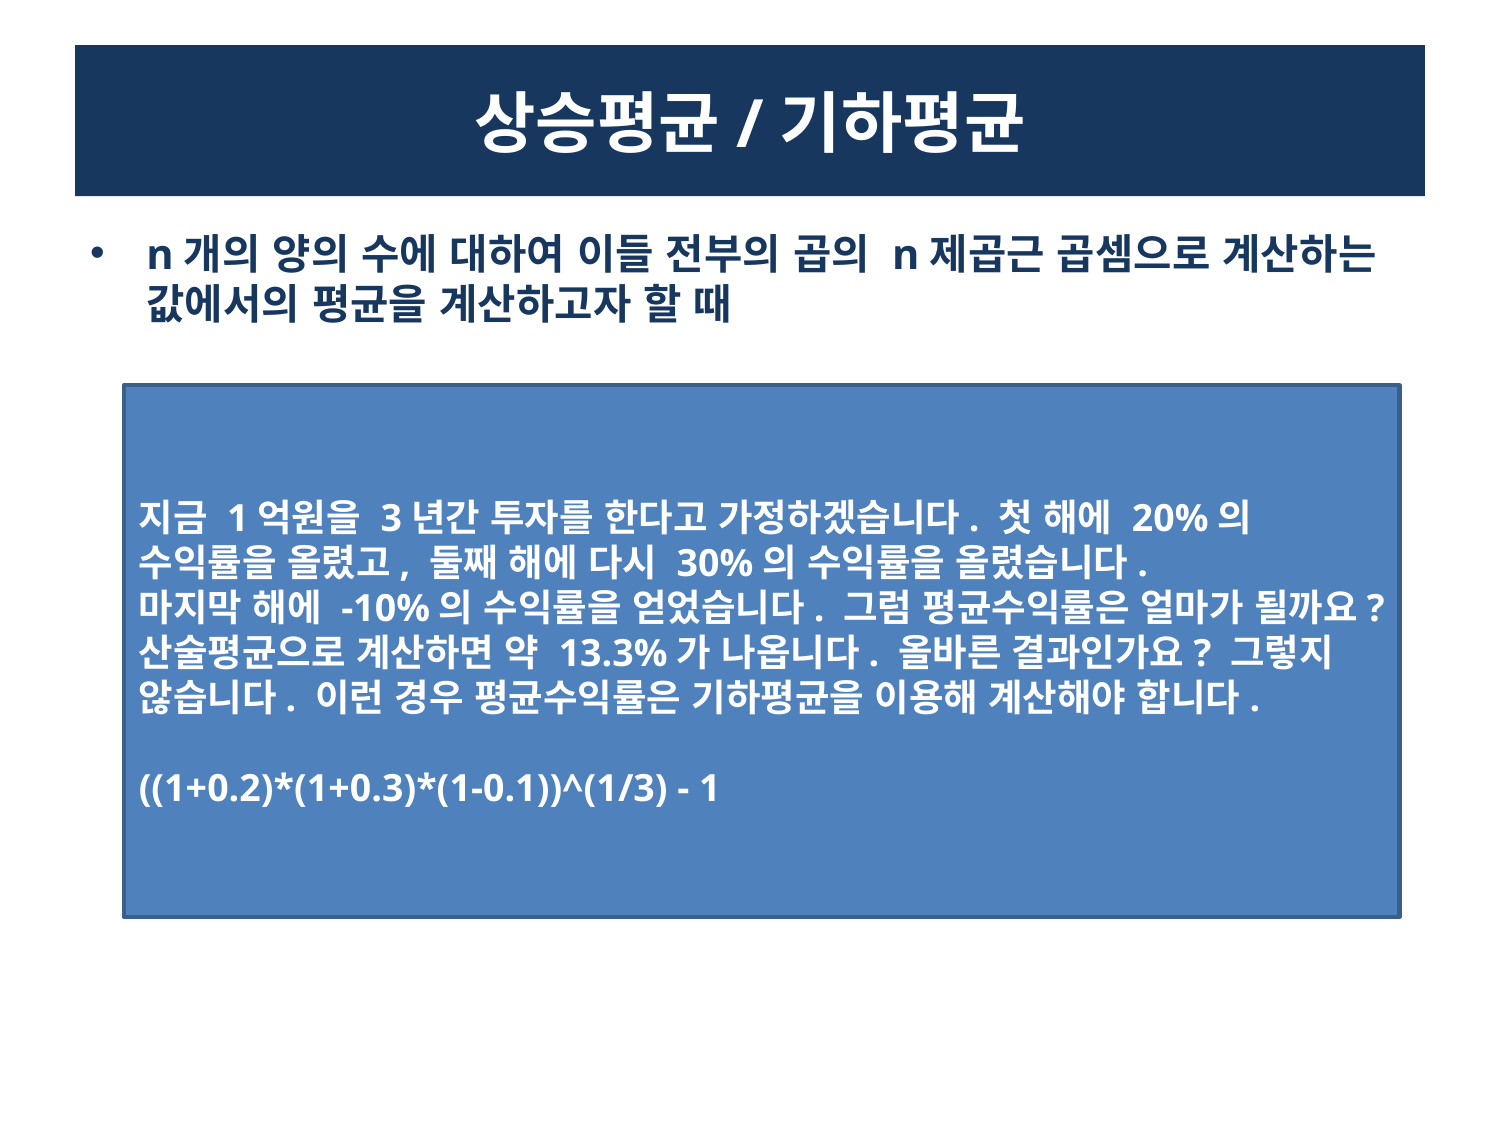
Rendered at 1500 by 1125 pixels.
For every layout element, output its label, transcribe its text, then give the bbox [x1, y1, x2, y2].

text_box 지금 1억원을 3년간 투자를 한다고 가정하겠습니다. 첫 해에 20%의 수익률을 올렸고, 둘째 해에 다시 30%의 수익률을 올렸습니다. 마지막 해에 -10%의 수익률을 얻었습니다. 그럼 평균수익률은 얼마가 될까요? 산술평균으로 계산하면 약 13.3%가 나옵니다. 올바른 결과인가요? 그렇지 않습니다. 이런 경우 평균수익률은 기하평균을 이용해 계산해야 합니다. ((1+0.2)*(1+0.3)*(1-0.1))^(1/3) - 1 [122, 383, 1402, 919]
list n개의 양의 수에 대하여 이들 전부의 곱의 n제곱근 곱셈으로 계산하는 값에서의 평균을 계산하고자 할 때 [75, 219, 1425, 1005]
title 상승평균/기하평균 [75, 45, 1425, 197]
